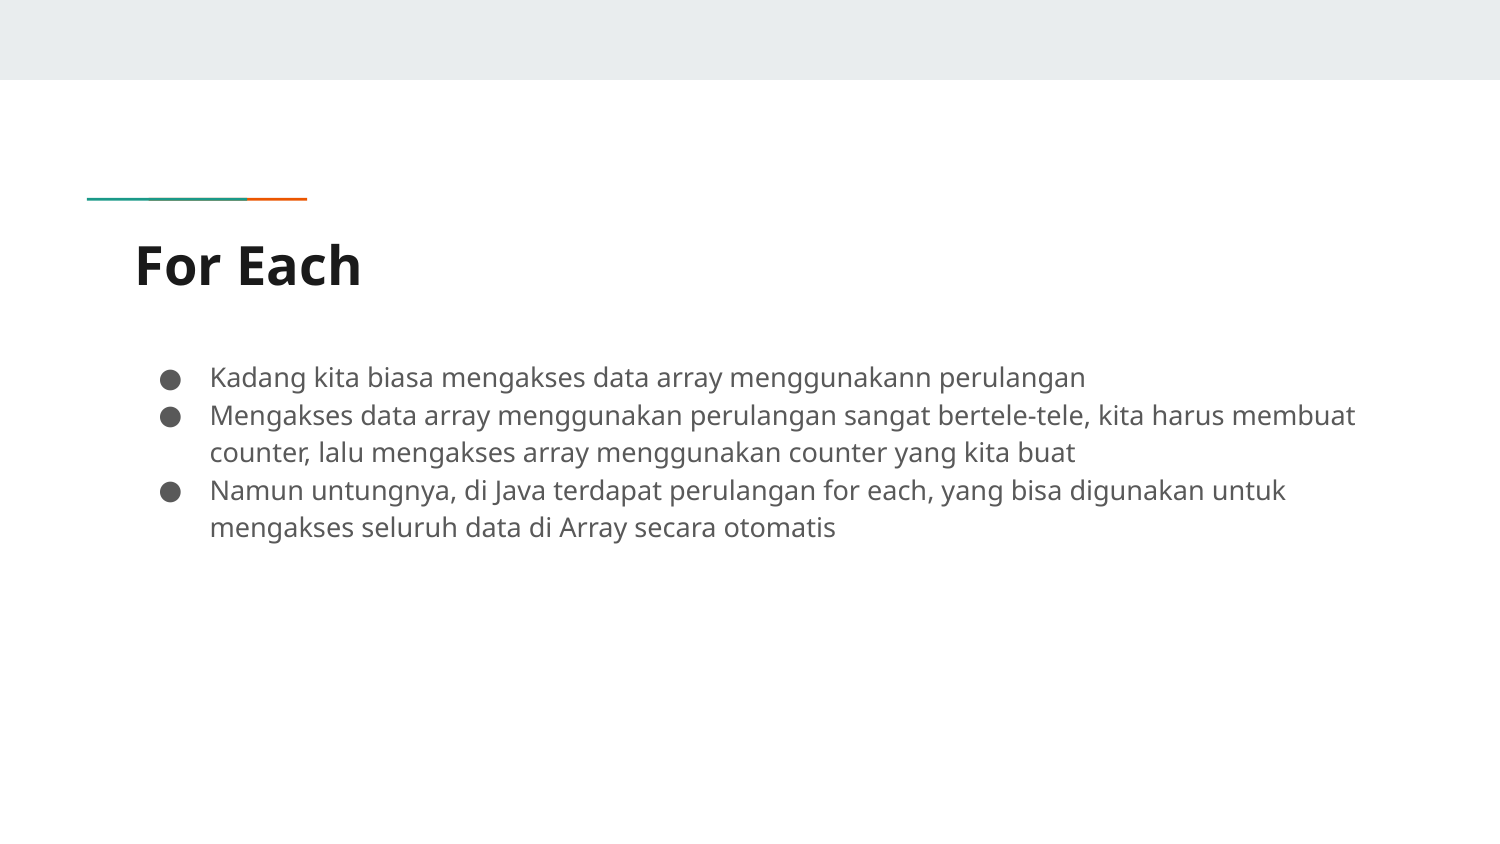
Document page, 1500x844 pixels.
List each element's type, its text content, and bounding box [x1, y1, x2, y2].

title For Each [119, 216, 1381, 305]
list Kadang kita biasa mengakses data array menggunakann perulangan Mengakses data array menggunakan perulangan sangat bertele-tele, kita harus membuat counter, lalu mengakses array menggunakan counter yang kita buat Namun untungnya, di Java terdapat perulangan for each, yang bisa digunakan untuk mengakses seluruh data di Array secara otomatis [119, 341, 1381, 712]
